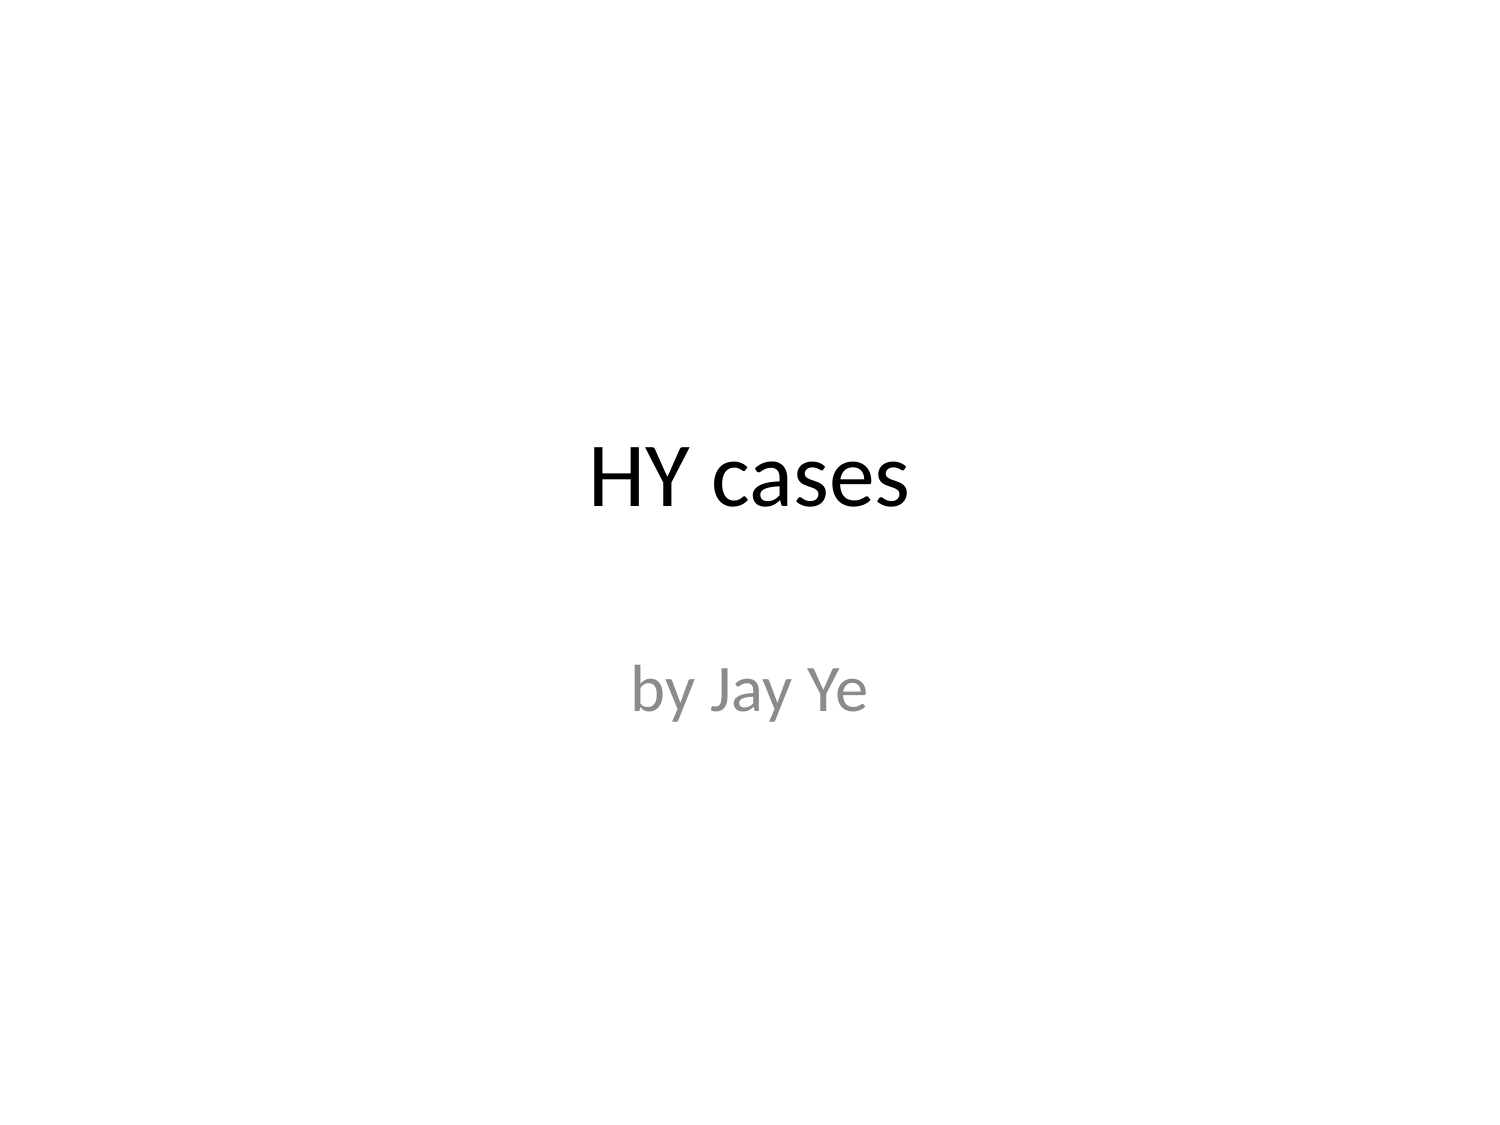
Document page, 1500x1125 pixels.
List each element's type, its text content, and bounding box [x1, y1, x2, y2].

title HY cases [112, 349, 1388, 591]
subtitle by Jay Ye [225, 637, 1275, 925]
